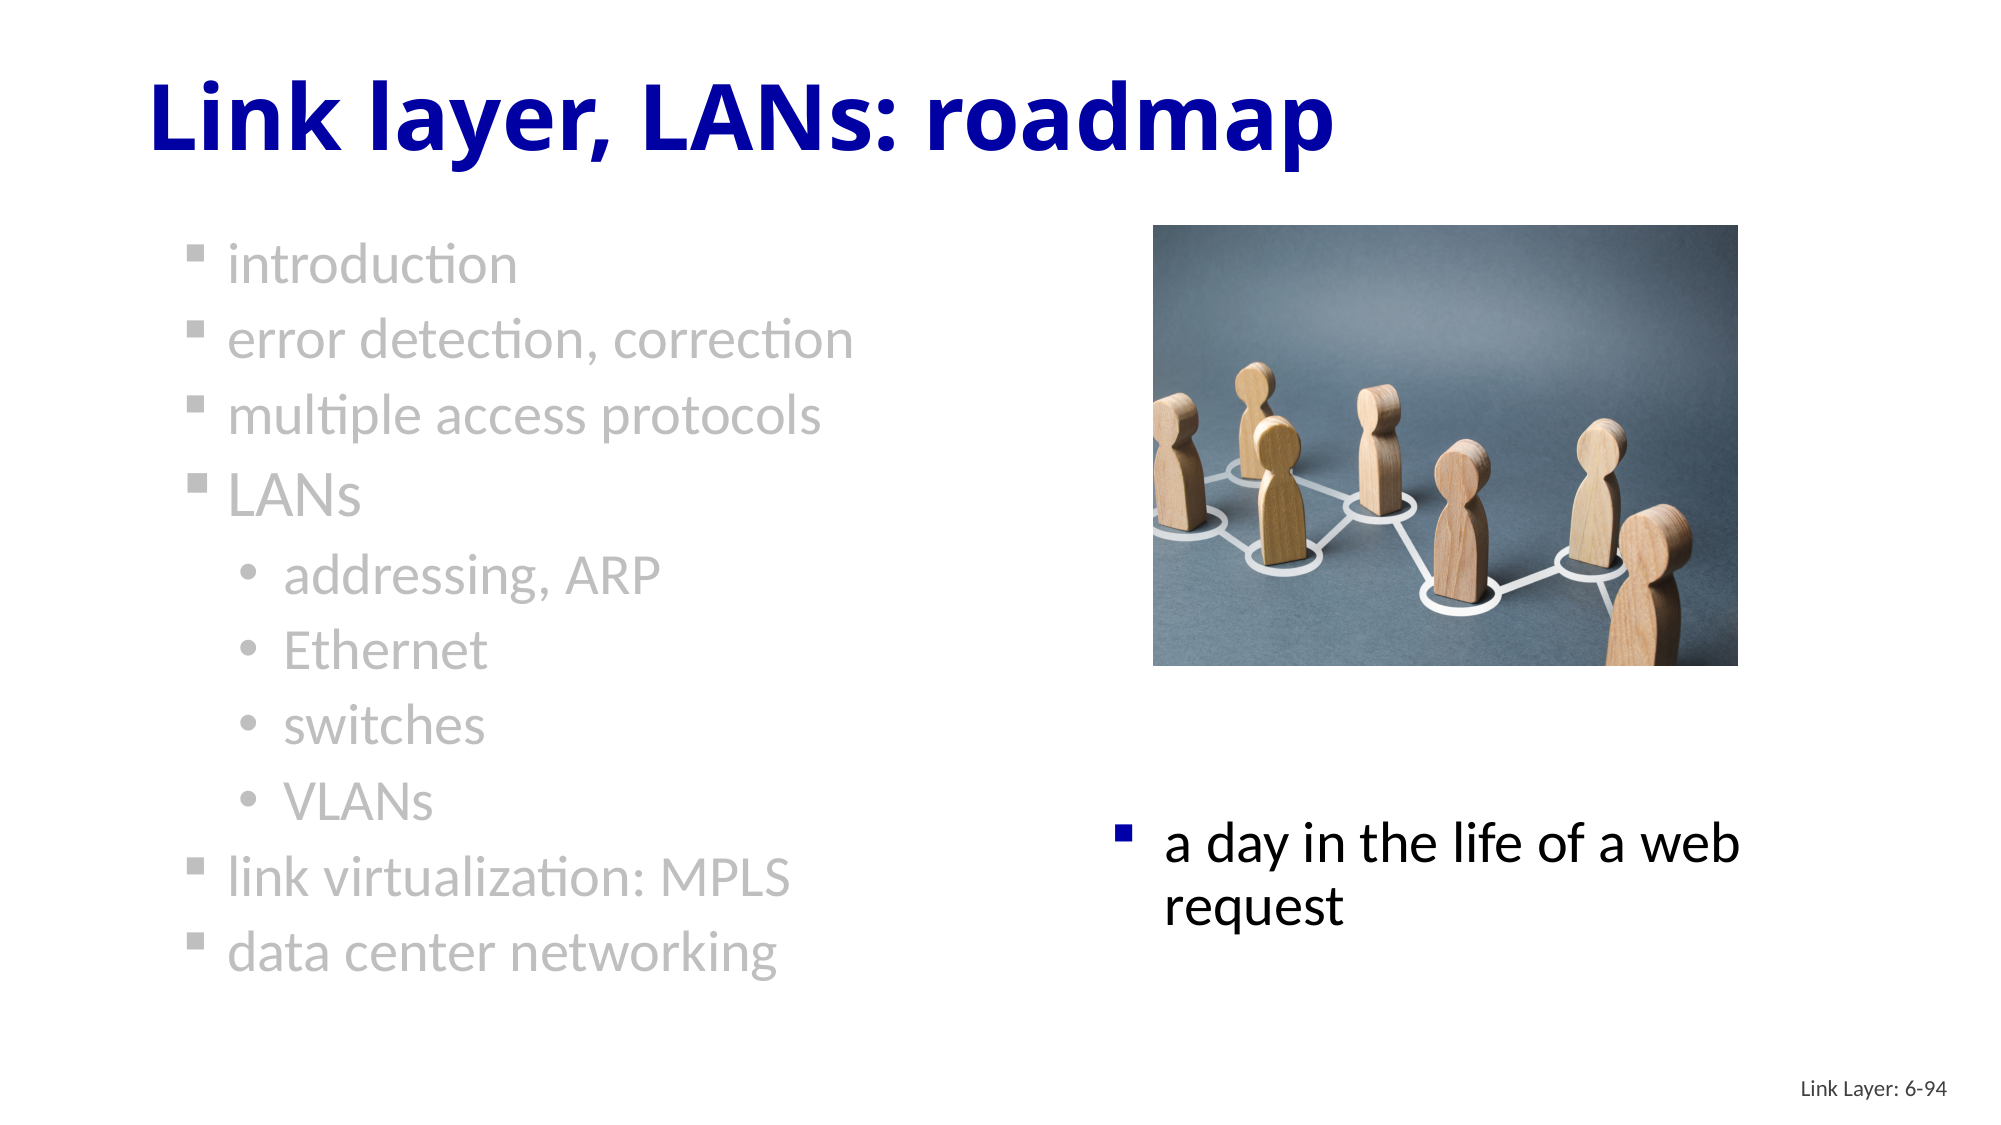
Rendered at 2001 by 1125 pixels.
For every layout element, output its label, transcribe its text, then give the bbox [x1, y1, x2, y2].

text_box introduction error detection, correction multiple access protocols LANs addressing, ARP Ethernet switches VLANs link virtualization: MPLS data center networking [165, 225, 1080, 1053]
slide_number Link Layer: 6-94 [1512, 1056, 1963, 1117]
title Link layer, LANs: roadmap [131, 47, 1856, 195]
text_box a day in the life of a web request [1080, 804, 1907, 966]
picture [1153, 225, 1738, 666]
